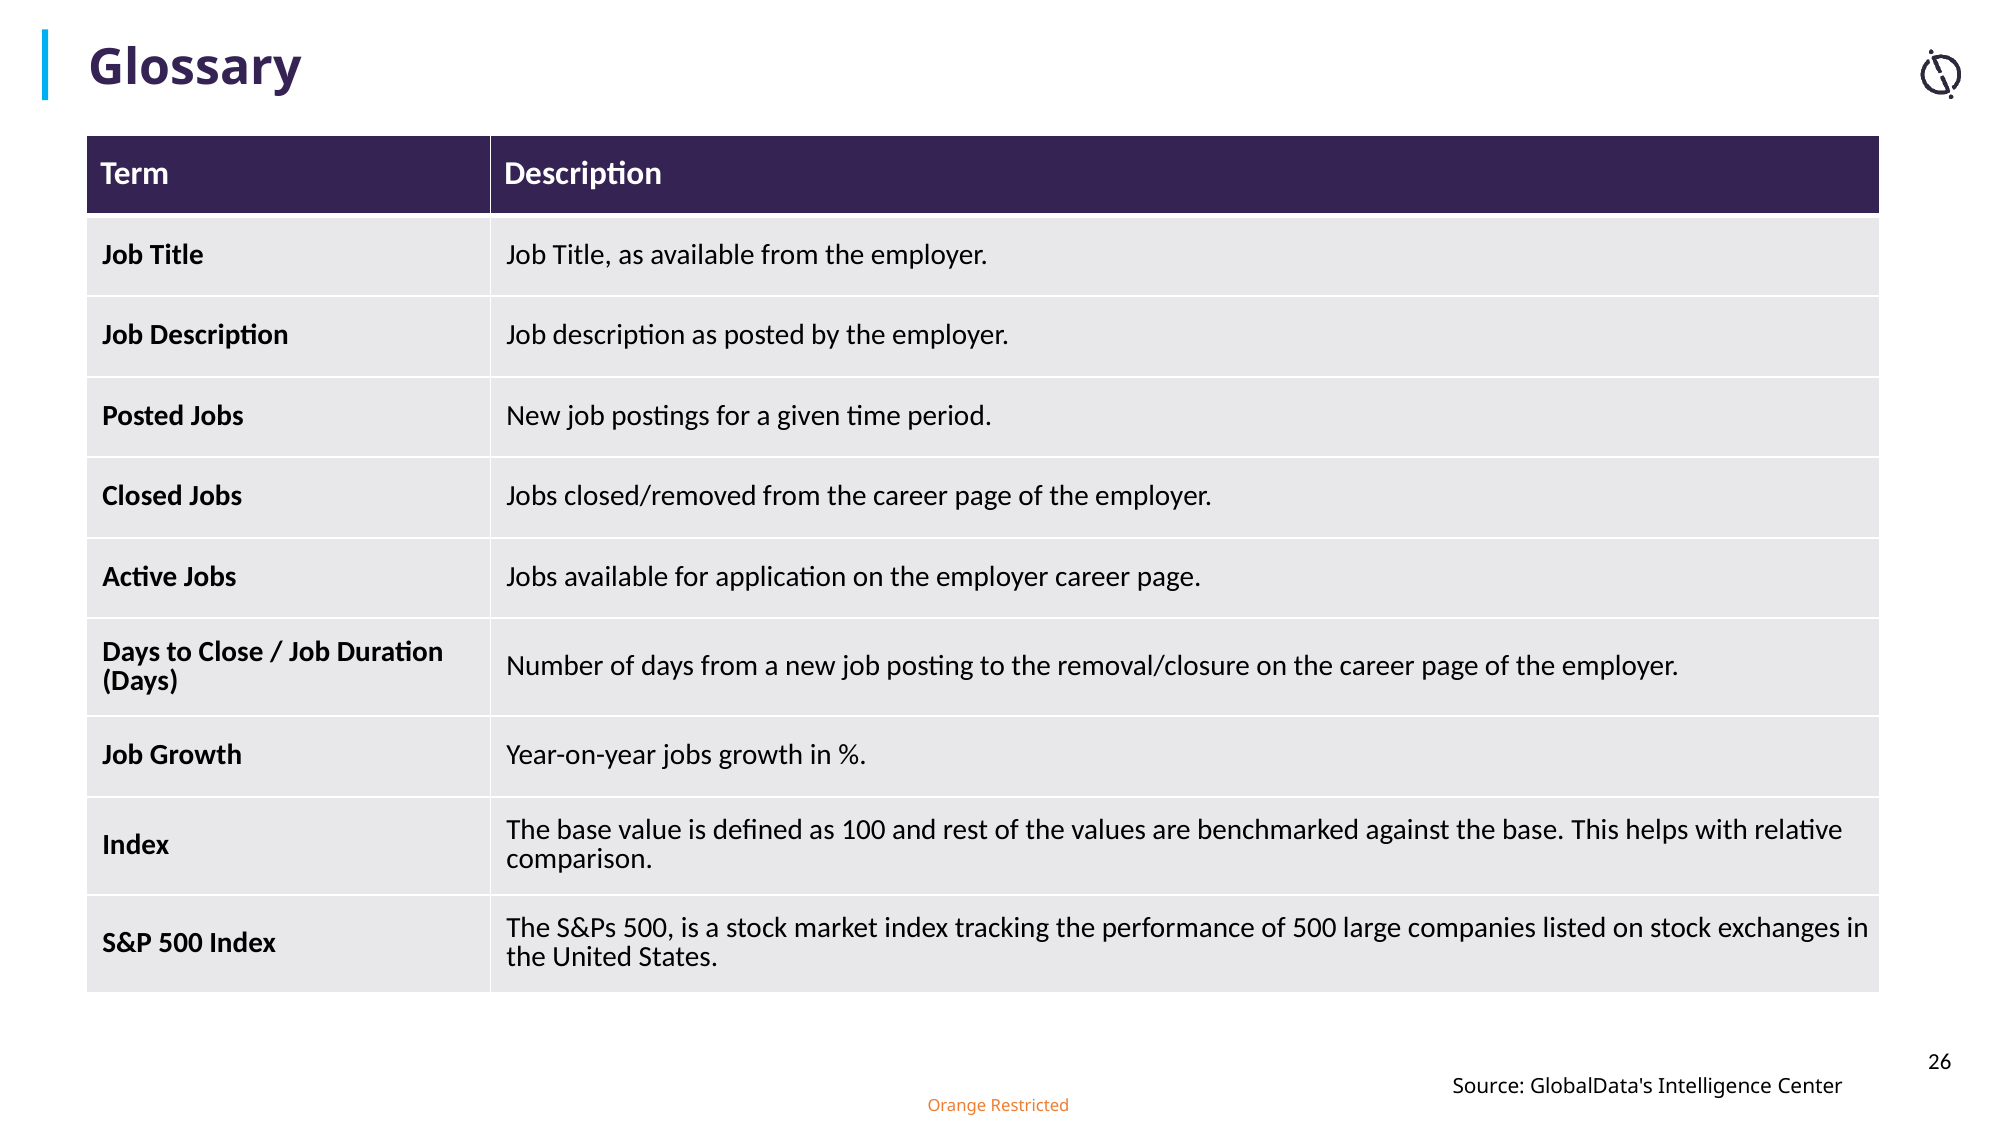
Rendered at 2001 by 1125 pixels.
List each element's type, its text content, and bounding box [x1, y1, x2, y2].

table_cell New job postings for a given time period. [491, 378, 1879, 456]
table_cell Index [87, 798, 490, 894]
table_cell The base value is defined as 100 and rest of the values are benchmarked against the base. This helps with relative comparison. [491, 798, 1879, 894]
table_cell Jobs closed/removed from the career page of the employer. [491, 458, 1879, 537]
table_cell S&P 500 Index [87, 896, 490, 992]
table_cell Jobs available for application on the employer career page. [491, 539, 1879, 617]
list Glossary [41, 35, 1884, 94]
table_cell Year-on-year jobs growth in %. [491, 717, 1879, 796]
table_cell Job Description [87, 297, 490, 376]
table_cell The S&Ps 500, is a stock market index tracking the performance of 500 large companies listed on stock exchanges in the United States. [491, 896, 1879, 992]
table_header Description [491, 136, 1879, 213]
table_header Term [87, 136, 490, 213]
table_cell Job Growth [87, 717, 490, 796]
table_cell Job description as posted by the employer. [491, 297, 1879, 376]
table_cell Active Jobs [87, 539, 490, 617]
table_cell Number of days from a new job posting to the removal/closure on the career page of the employer. [491, 619, 1879, 715]
table_cell Job Title [87, 218, 490, 295]
table_cell Days to Close / Job Duration (Days) [87, 619, 490, 715]
picture [1920, 49, 1961, 99]
table_cell Posted Jobs [87, 378, 490, 456]
table_cell Job Title, as available from the employer. [491, 218, 1879, 295]
table_cell Closed Jobs [87, 458, 490, 537]
